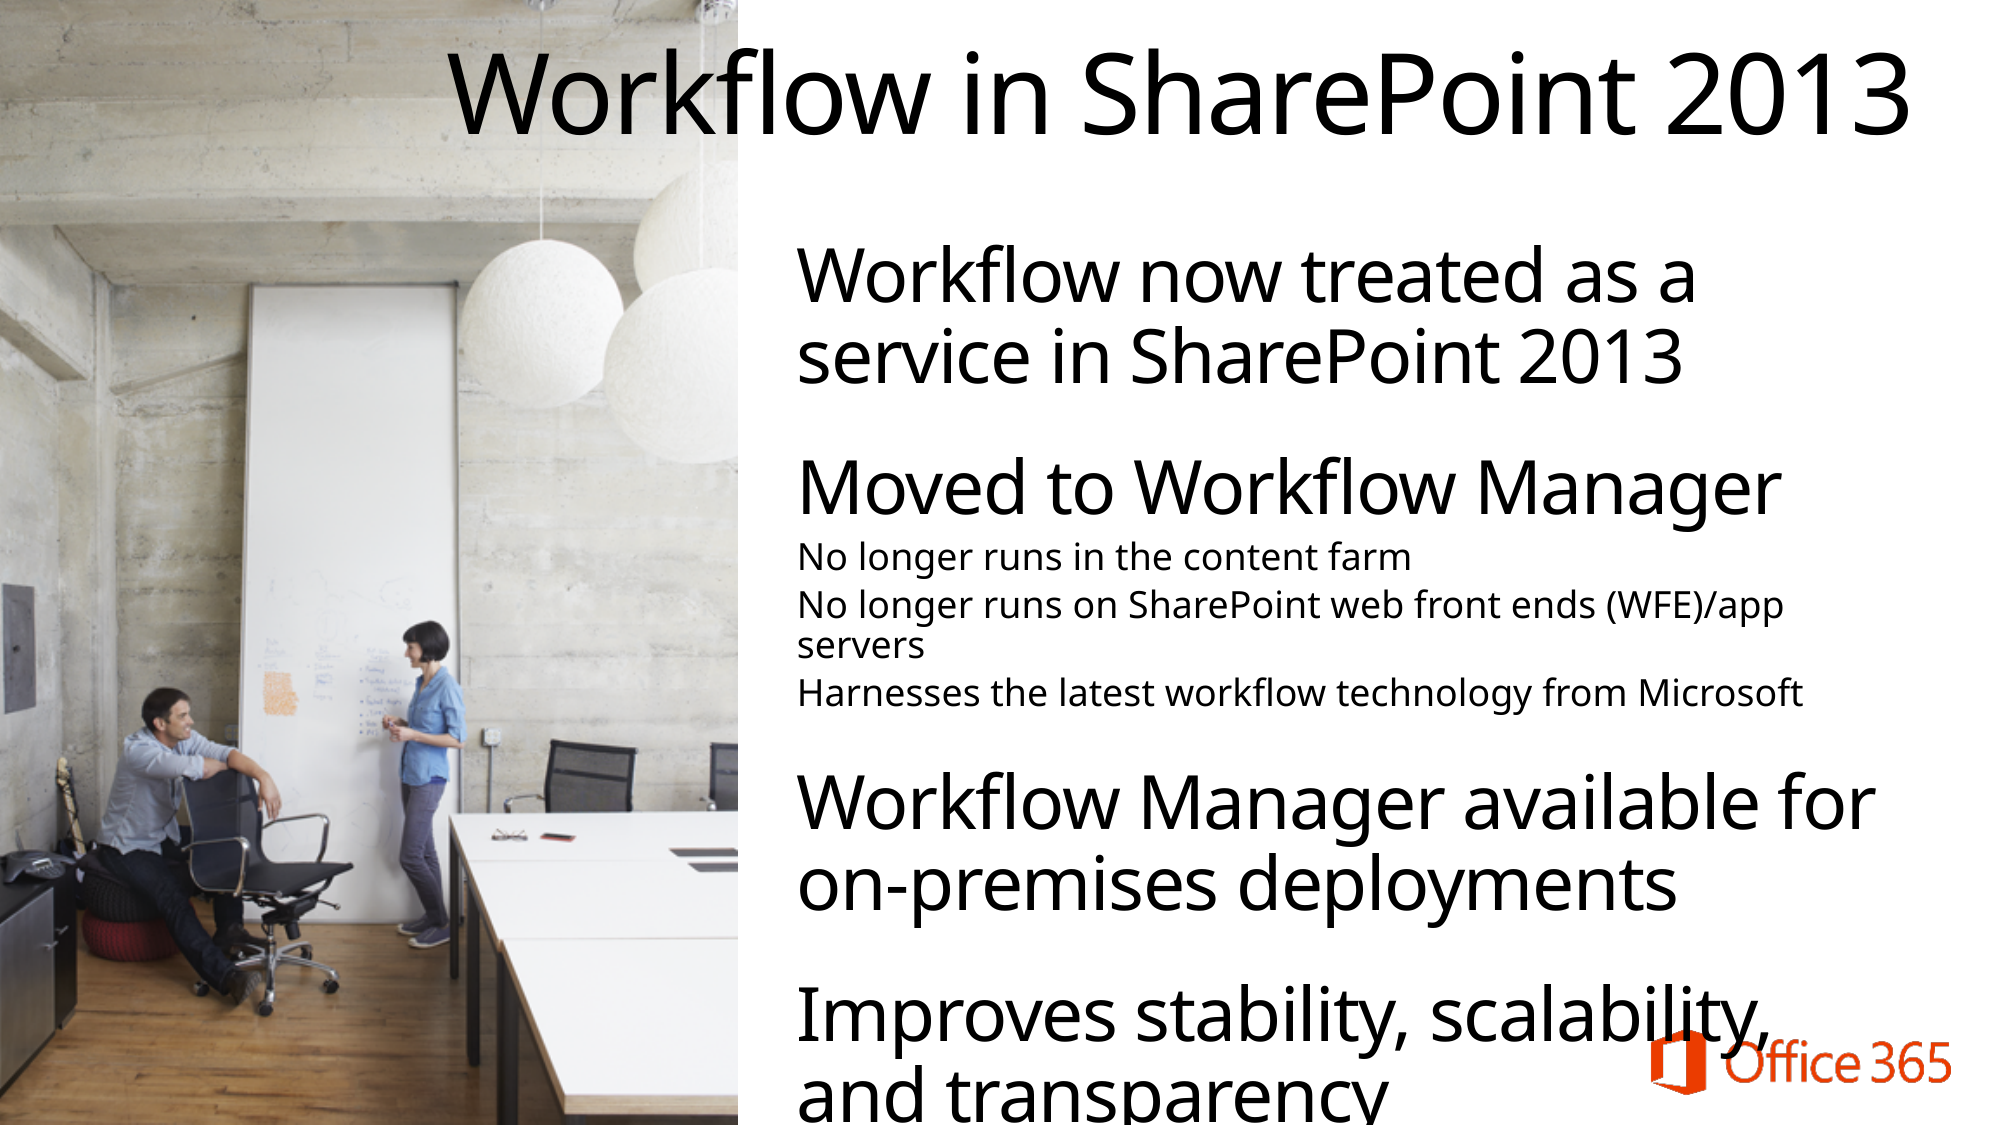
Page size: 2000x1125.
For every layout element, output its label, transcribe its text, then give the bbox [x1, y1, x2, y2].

title Workflow in SharePoint 2013 [738, 37, 1914, 161]
picture [0, 0, 738, 1125]
picture [1622, 1000, 1978, 1124]
list Workflow now treated as a service in SharePoint 2013 Moved to Workflow Manager No longer runs in the content farm No longer runs on SharePoint web front ends (WFE)/app servers Harnesses the latest workflow technology from Microsoft Workflow Manager available for on-premises deployments Improves stability, scalability, and transparency [796, 237, 1915, 562]
